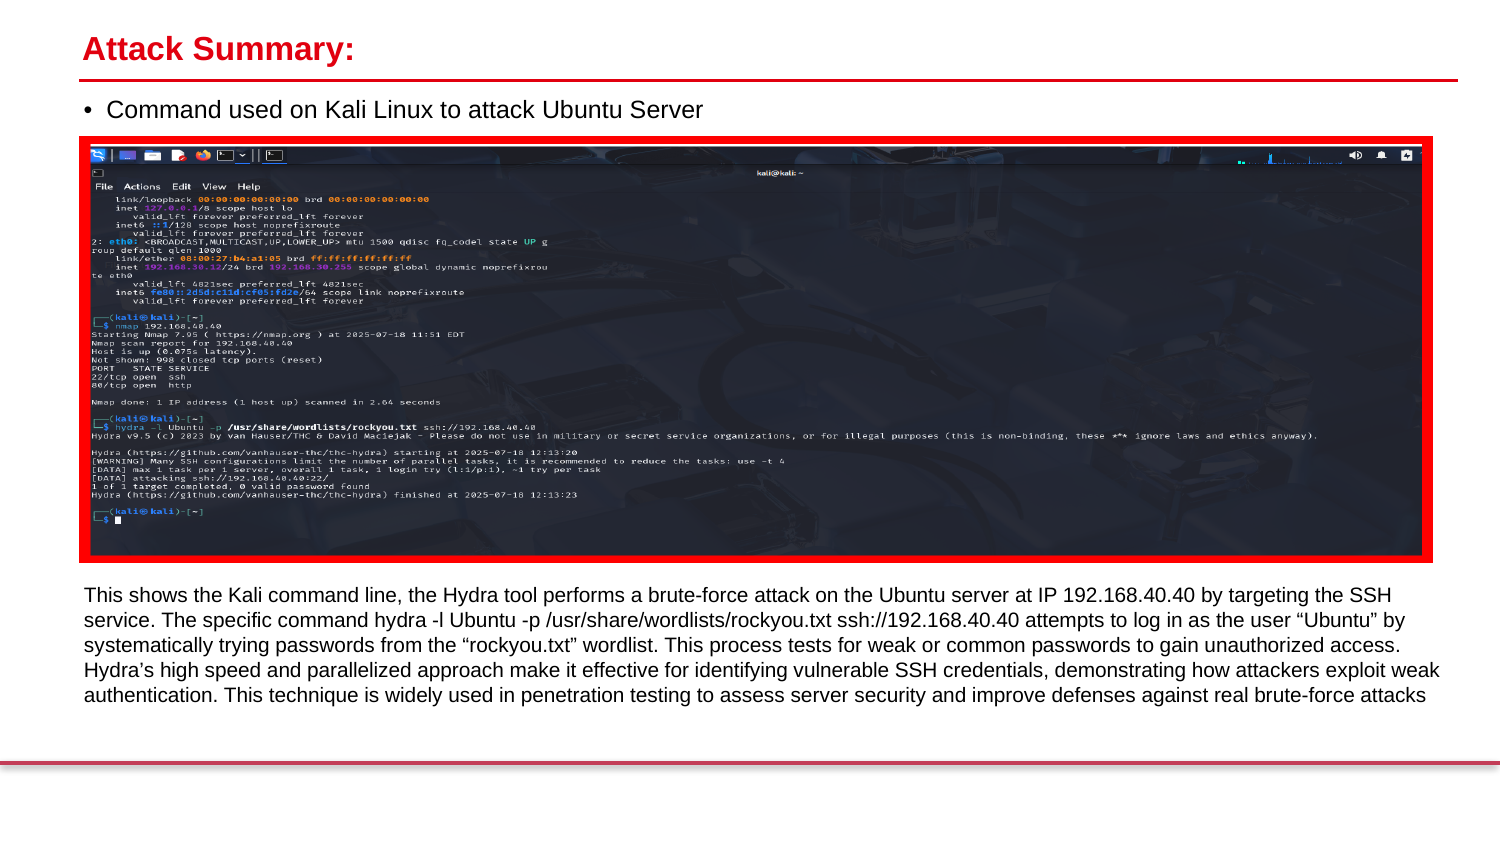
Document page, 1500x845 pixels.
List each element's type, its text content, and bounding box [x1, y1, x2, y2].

title Attack Summary: [81, 30, 1406, 79]
text_box • Command used on Kali Linux to attack Ubuntu Server [69, 85, 774, 131]
text_box This shows the Kali command line, the Hydra tool performs a brute-force attack on the Ubuntu server at IP 192.168.40.40 by targeting the SSH service. The specific command hydra -l Ubuntu -p /usr/share/wordlists/rockyou.txt ssh://192.168.40.40 attempts to log in as the user “Ubuntu” by systematically trying passwords from the “rockyou.txt” wordlist. This process tests for weak or common passwords to gain unauthorized access. Hydra’s high speed and parallelized approach make it effective for identifying vulnerable SSH credentials, demonstrating how attackers exploit weak authentication. This technique is widely used in penetration testing to assess server security and improve defenses against real brute-force attacks [69, 574, 1468, 714]
picture [79, 135, 1434, 563]
